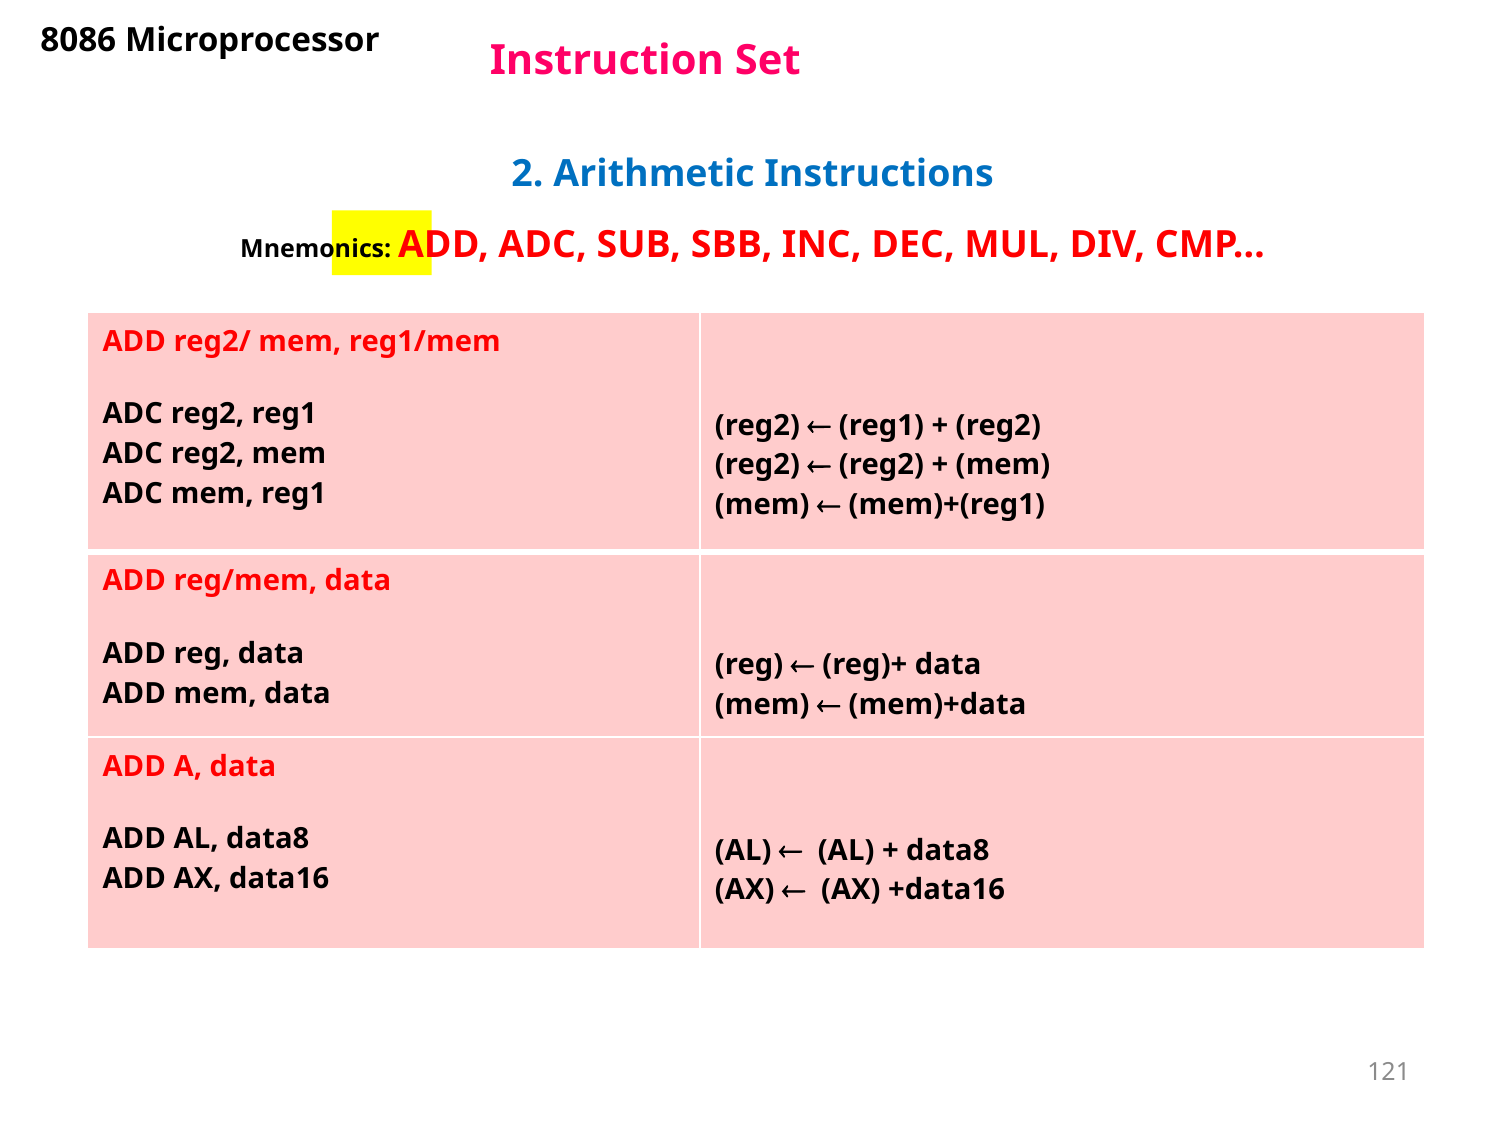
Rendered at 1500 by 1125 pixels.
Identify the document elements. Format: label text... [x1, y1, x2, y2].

text_box [330, 273, 434, 277]
text_box Instruction Set [474, 18, 1463, 99]
table_header ADD reg2/ mem, reg1/mem ADC reg2, reg1 ADC reg2, mem ADC mem, reg1 [88, 313, 699, 549]
table_cell (reg)  (reg)+ data (mem)  (mem)+data [701, 555, 1424, 736]
table_cell (AL)  (AL) + data8 (AX)  (AX) +data16 [701, 738, 1424, 948]
table_header (reg2)  (reg1) + (reg2) (reg2)  (reg2) + (mem) (mem)  (mem)+(reg1) [701, 313, 1424, 549]
text_box [330, 208, 434, 212]
table_cell ADD A, data ADD AL, data8 ADD AX, data16 [88, 738, 699, 948]
text_box 8086 Microprocessor [10, 10, 411, 106]
text_box <number> [1074, 1042, 1425, 1103]
table_cell ADD reg/mem, data ADD reg, data ADD mem, data [88, 555, 699, 736]
text_box 2. Arithmetic Instructions [41, 137, 1464, 206]
text_box Mnemonics: ADD, ADC, SUB, SBB, INC, DEC, MUL, DIV, CMP… [43, 212, 1463, 273]
